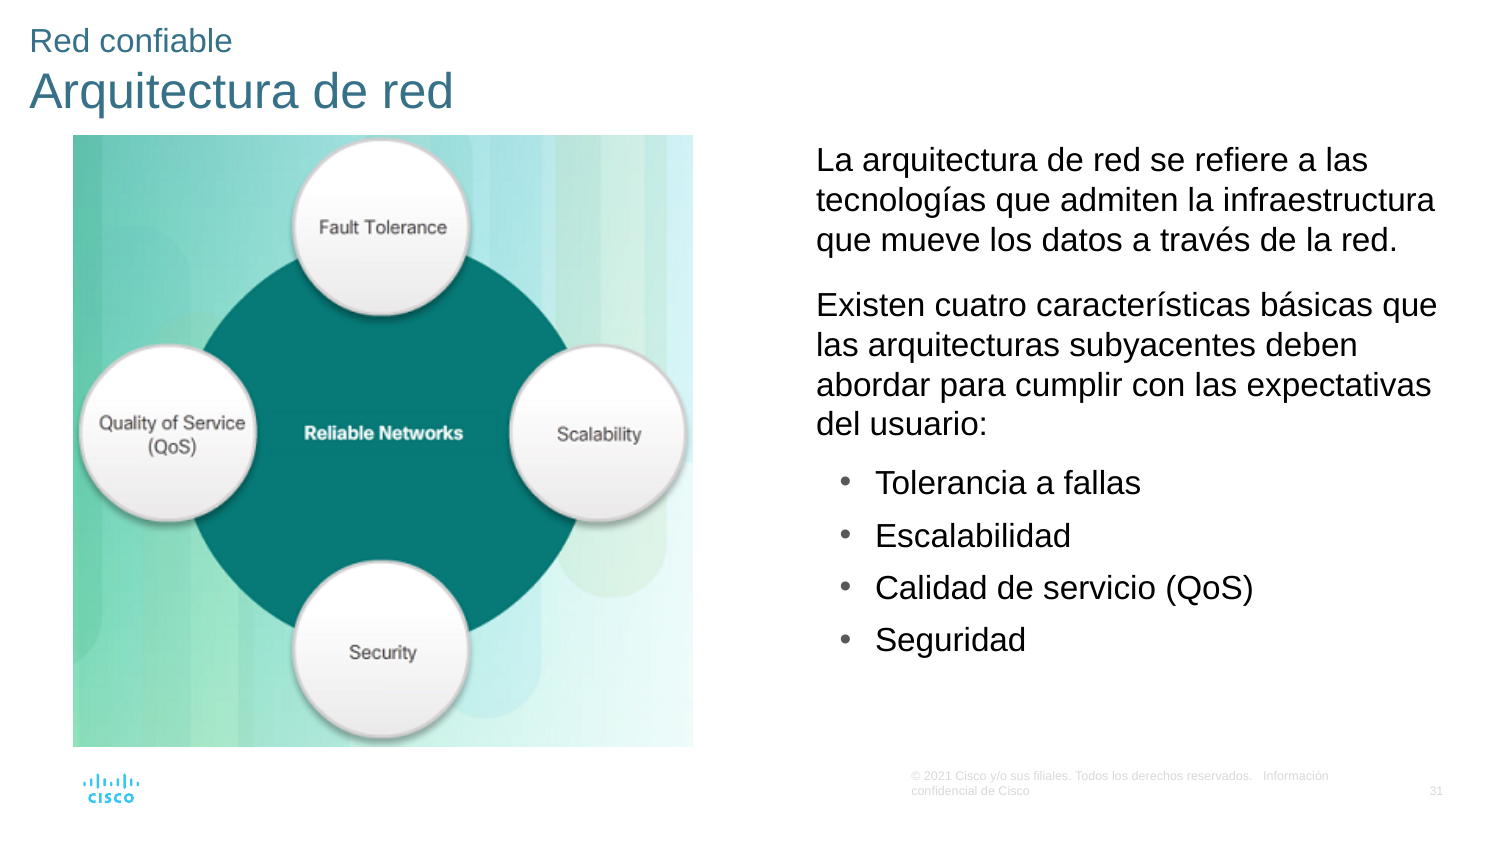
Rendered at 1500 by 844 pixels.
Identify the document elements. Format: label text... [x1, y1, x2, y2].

picture [73, 134, 693, 747]
title Red confiable Arquitectura de red [14, 6, 1500, 131]
list La arquitectura de red se refiere a las tecnologías que admiten la infraestructura que mueve los datos a través de la red. Existen cuatro características básicas que las arquitecturas subyacentes deben abordar para cumplir con las expectativas del usuario: Tolerancia a fallas Escalabilidad Calidad de servicio (QoS) Seguridad [801, 68, 1489, 737]
